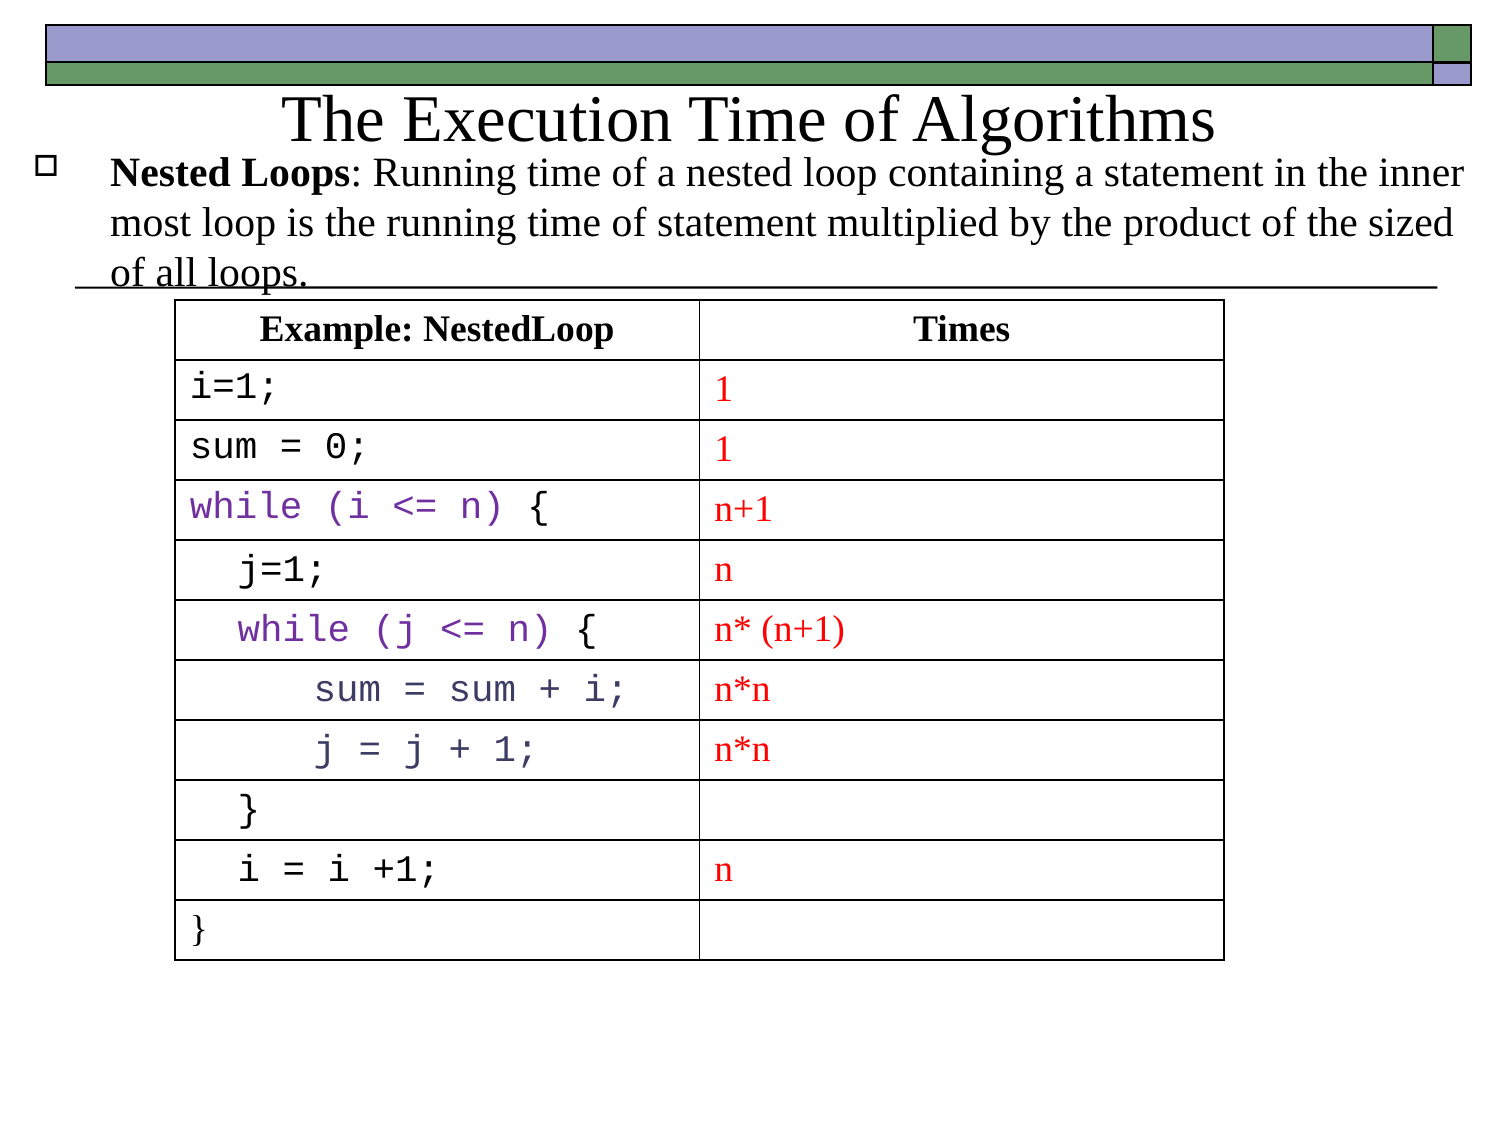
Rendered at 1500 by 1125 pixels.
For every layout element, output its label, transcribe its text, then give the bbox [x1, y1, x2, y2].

table_cell n*n [700, 721, 1223, 779]
table_cell n+1 [700, 481, 1223, 539]
table_cell j=1; [176, 541, 699, 599]
table_cell [700, 901, 1223, 959]
title The Execution Time of Algorithms [112, 87, 1388, 163]
table_cell } [176, 901, 699, 959]
table_cell sum = sum + i; [176, 661, 699, 719]
table_cell i=1; [176, 361, 699, 419]
table_header Example: NestedLoop [176, 301, 699, 359]
table_cell n* (n+1) [700, 601, 1223, 659]
table_cell } [176, 781, 699, 839]
table_cell i = i +1; [176, 841, 699, 899]
table_cell j = j + 1; [176, 721, 699, 779]
table_cell while (j <= n) { [176, 601, 699, 659]
table_header Times [700, 301, 1223, 359]
table_cell n [700, 841, 1223, 899]
table_cell 1 [700, 421, 1223, 479]
list Nested Loops: Running time of a nested loop containing a statement in the inner most loop is the running time of statement multiplied by the product of the sized of all loops. [17, 137, 1489, 251]
table_cell n*n [700, 661, 1223, 719]
table_cell while (i <= n) { [176, 481, 699, 539]
table_cell [700, 781, 1223, 839]
table_cell sum = 0; [176, 421, 699, 479]
table_cell n [700, 541, 1223, 599]
table_cell 1 [700, 361, 1223, 419]
